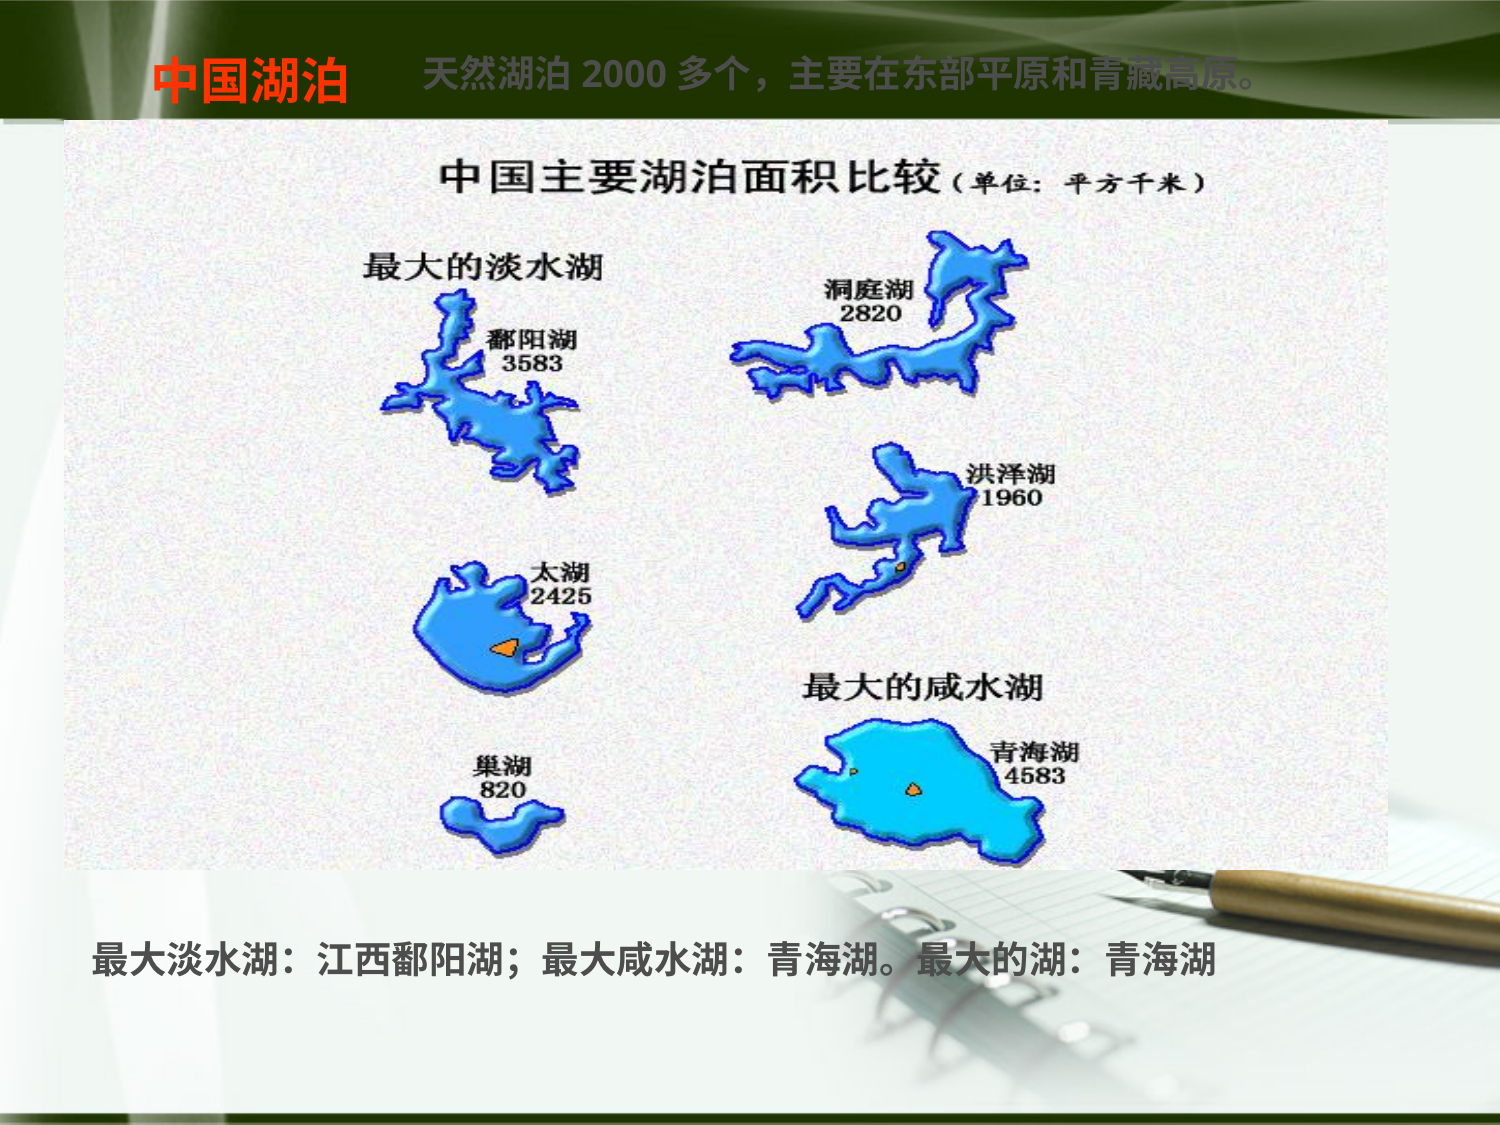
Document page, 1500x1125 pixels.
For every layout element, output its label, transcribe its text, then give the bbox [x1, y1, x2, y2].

picture [0, 0, 1500, 1125]
text_box 最大淡水湖：江西鄱阳湖；最大咸水湖：青海湖。最大的湖：青海湖 [76, 928, 1282, 989]
text_box 中国湖泊 [135, 42, 561, 118]
text_box 天然湖泊2000多个，主要在东部平原和青藏高原。 [407, 42, 1500, 103]
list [64, 120, 1388, 870]
